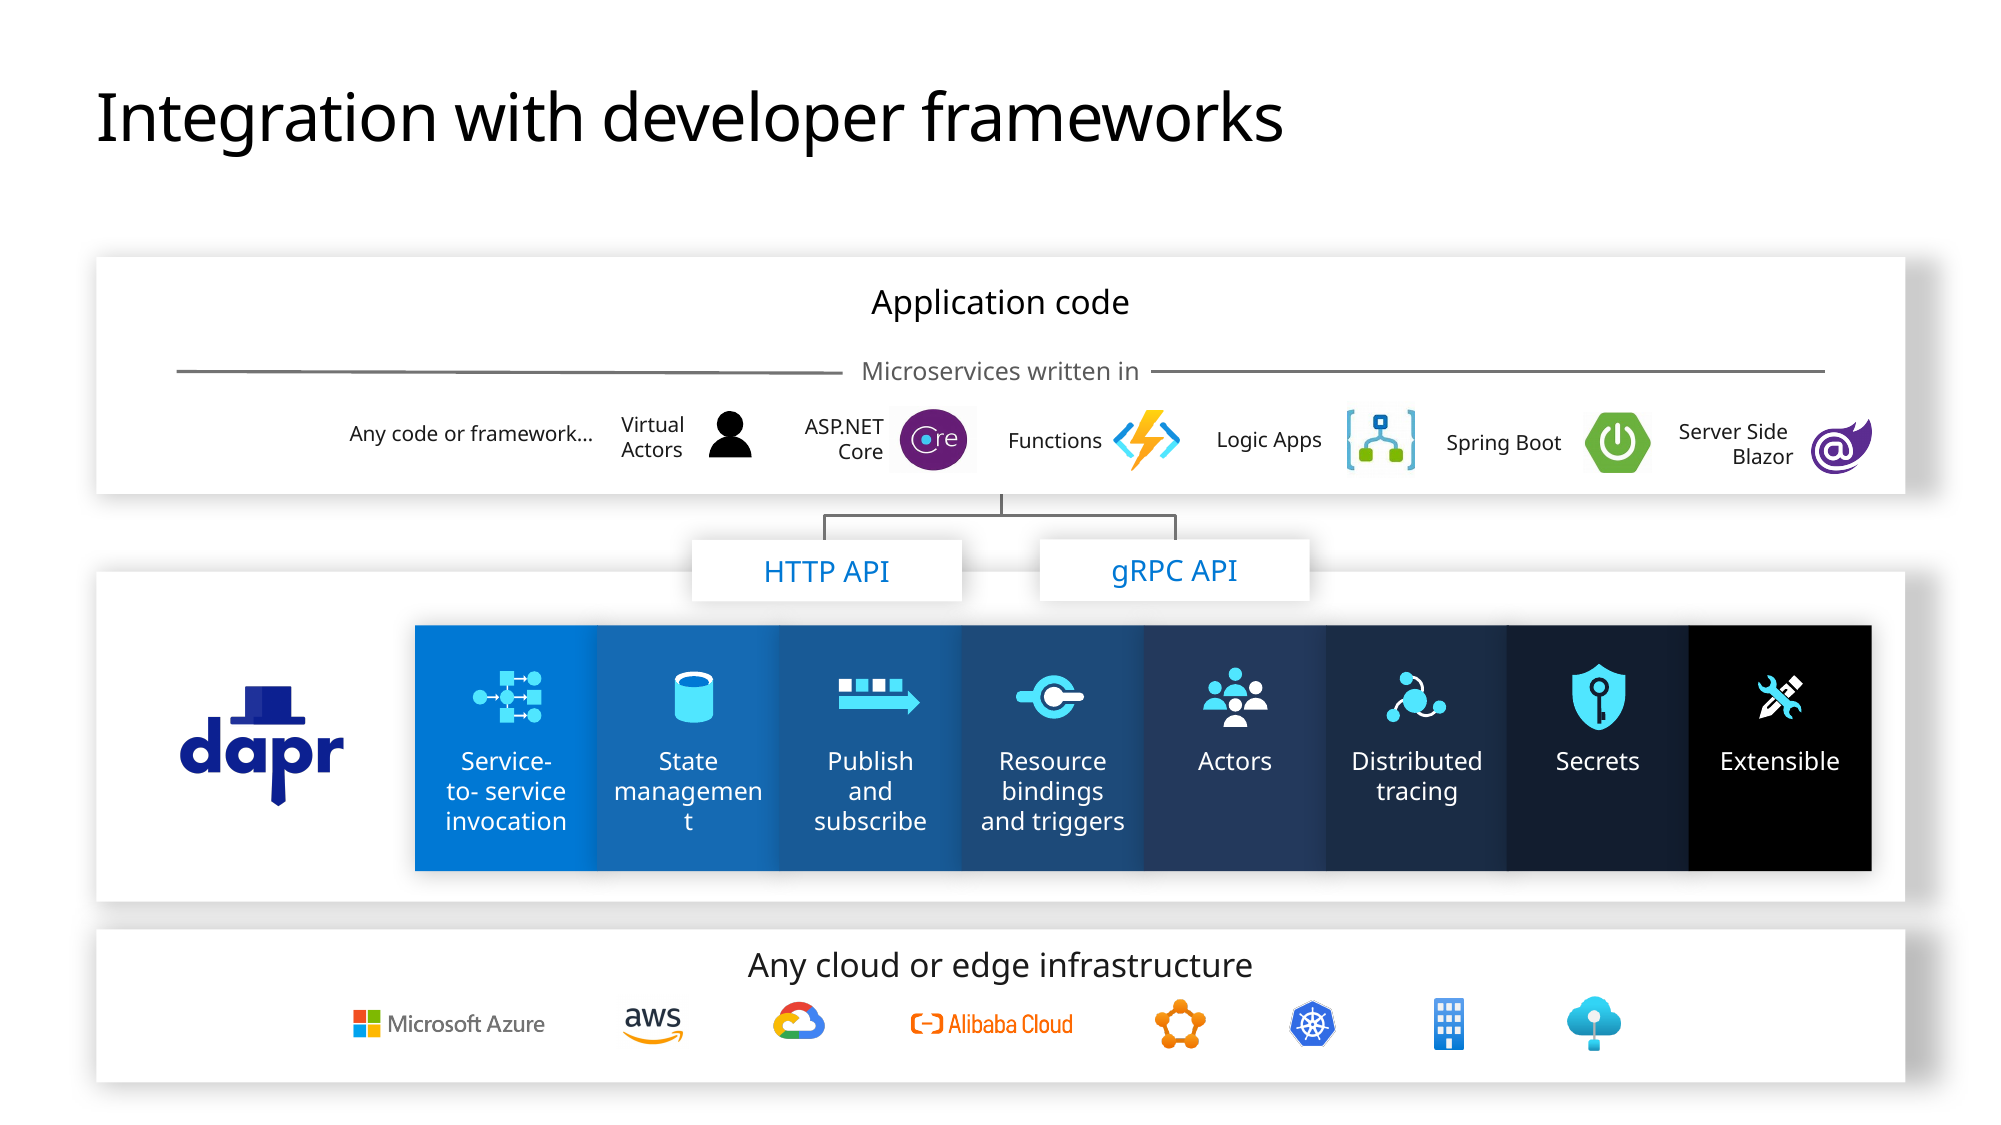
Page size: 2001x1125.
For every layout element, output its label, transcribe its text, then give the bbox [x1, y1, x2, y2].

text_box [96, 256, 1906, 495]
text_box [96, 571, 1906, 902]
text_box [1201, 400, 1415, 478]
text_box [993, 406, 1181, 474]
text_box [1659, 410, 1872, 477]
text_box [606, 403, 752, 470]
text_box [1431, 412, 1653, 473]
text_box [776, 406, 977, 473]
text_box Integration with developer frameworks [96, 75, 1904, 222]
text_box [96, 929, 1906, 1083]
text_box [691, 495, 1310, 602]
